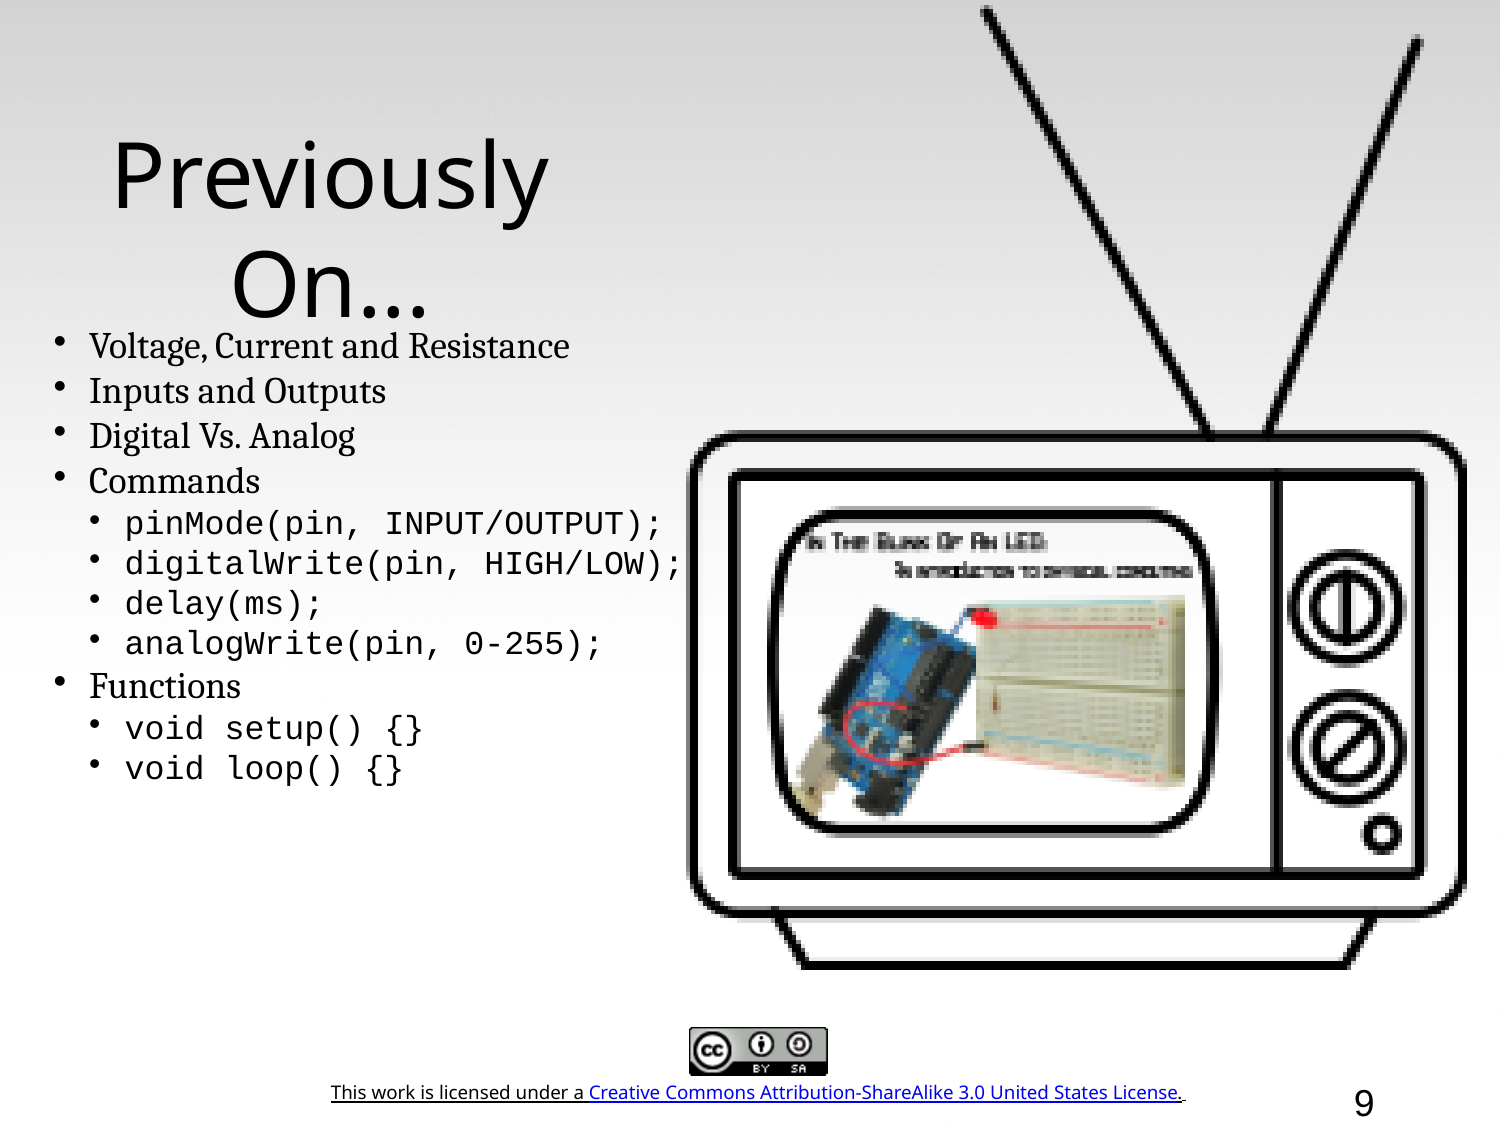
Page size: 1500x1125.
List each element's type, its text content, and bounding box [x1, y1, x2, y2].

picture [0, 0, 1500, 1125]
text_box Voltage, Current and Resistance Inputs and Outputs Digital Vs. Analog Commands pinMode(pin, INPUT/OUTPUT); digitalWrite(pin, HIGH/LOW); delay(ms); analogWrite(pin, 0-255); Functions void setup() {} void loop() {} [39, 314, 686, 794]
title Previously On... [23, 132, 637, 320]
